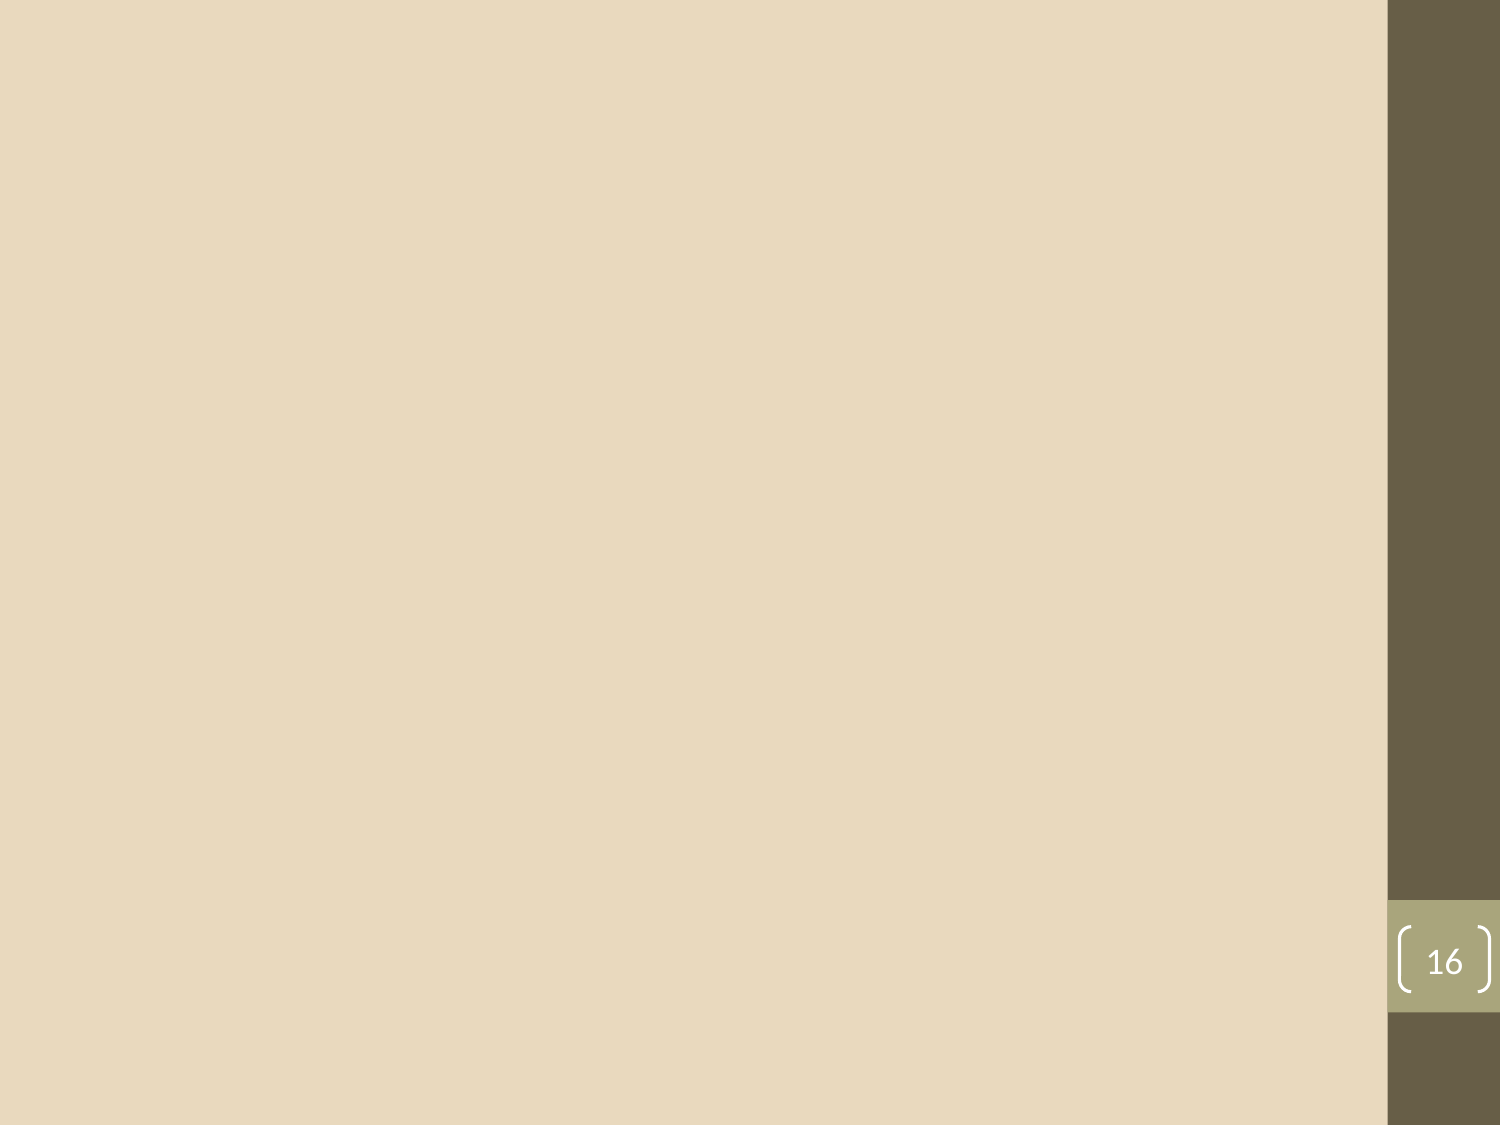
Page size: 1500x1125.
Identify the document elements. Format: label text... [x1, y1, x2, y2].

slide_number 16 [1397, 925, 1492, 994]
